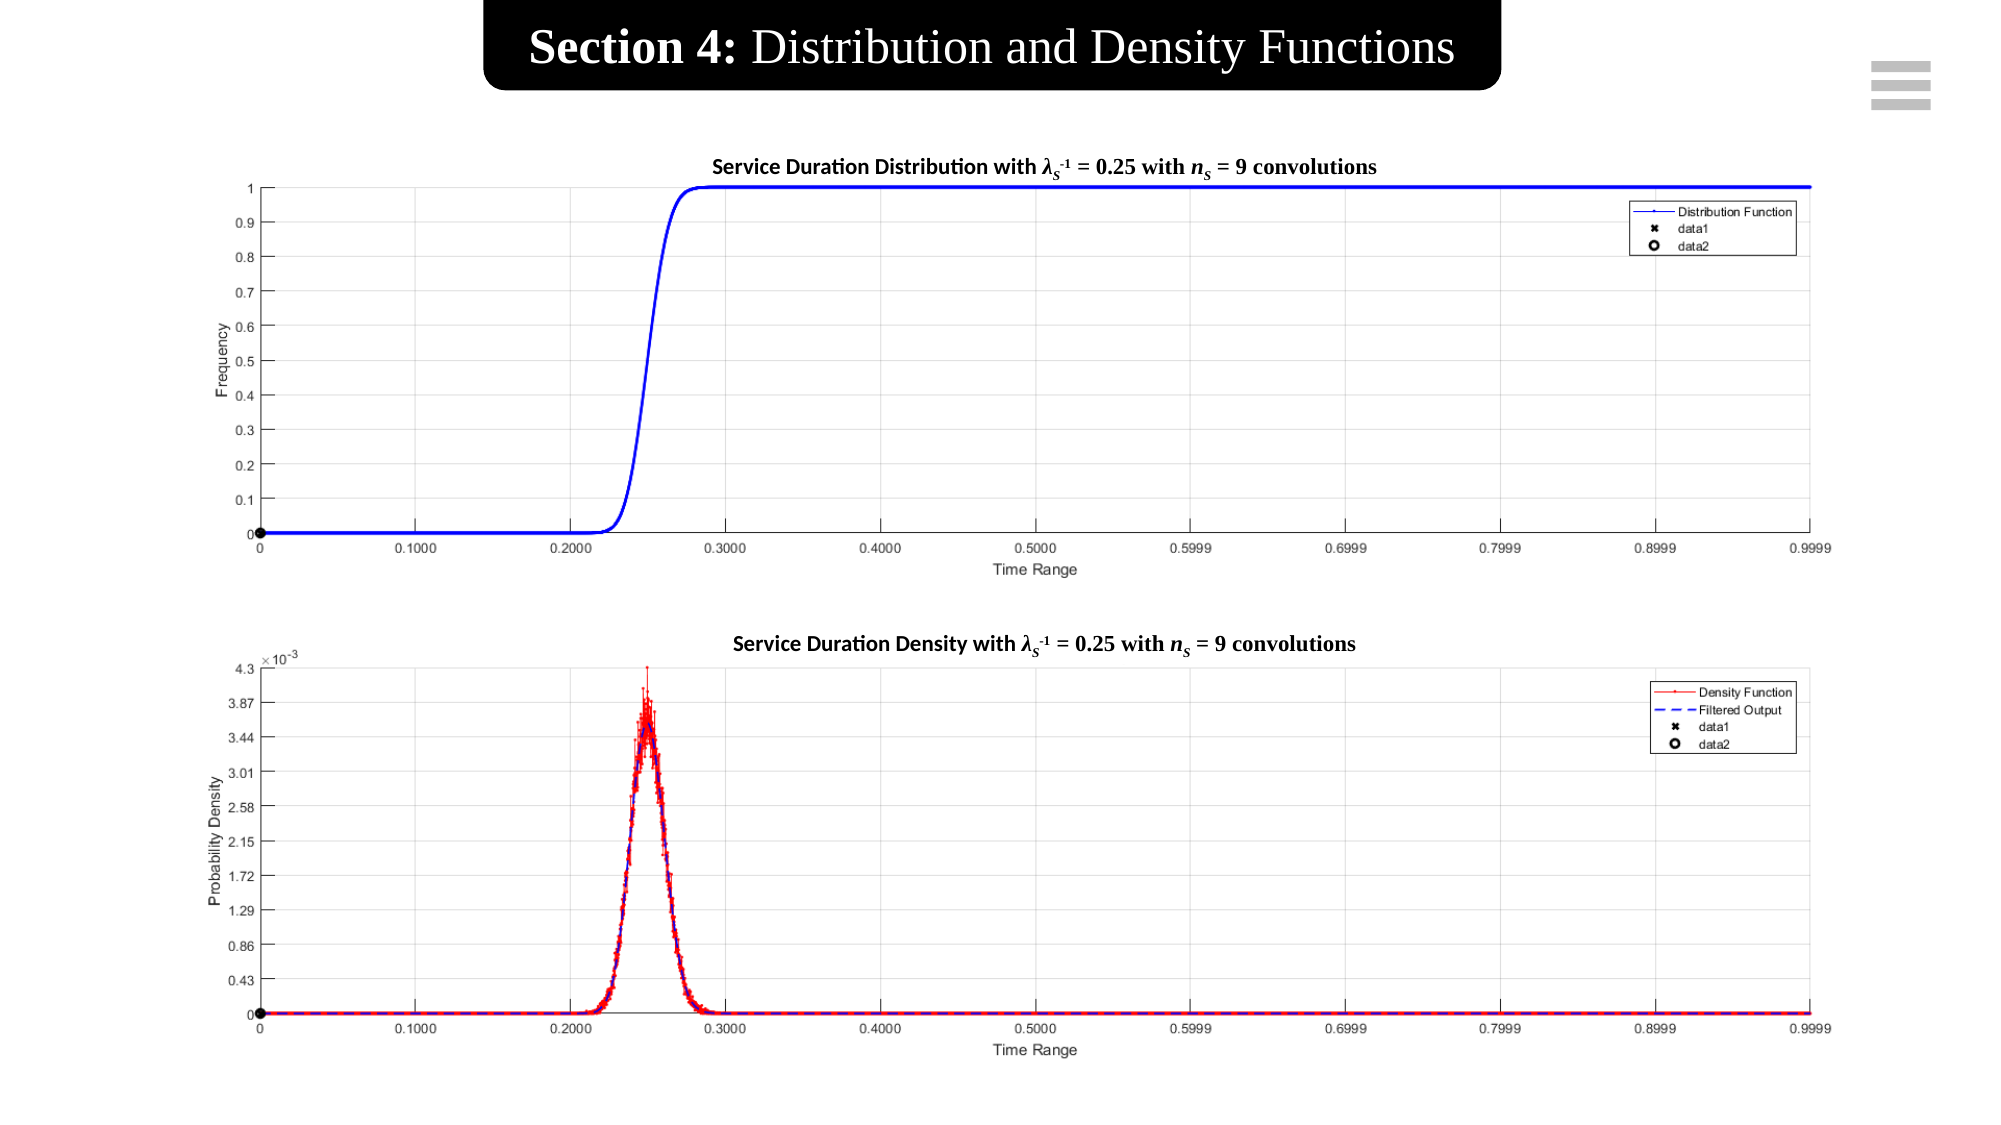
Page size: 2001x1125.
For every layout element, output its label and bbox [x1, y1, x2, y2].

text_box [1871, 61, 1931, 111]
picture [0, 111, 2000, 1125]
text_box [366, 0, 1634, 86]
